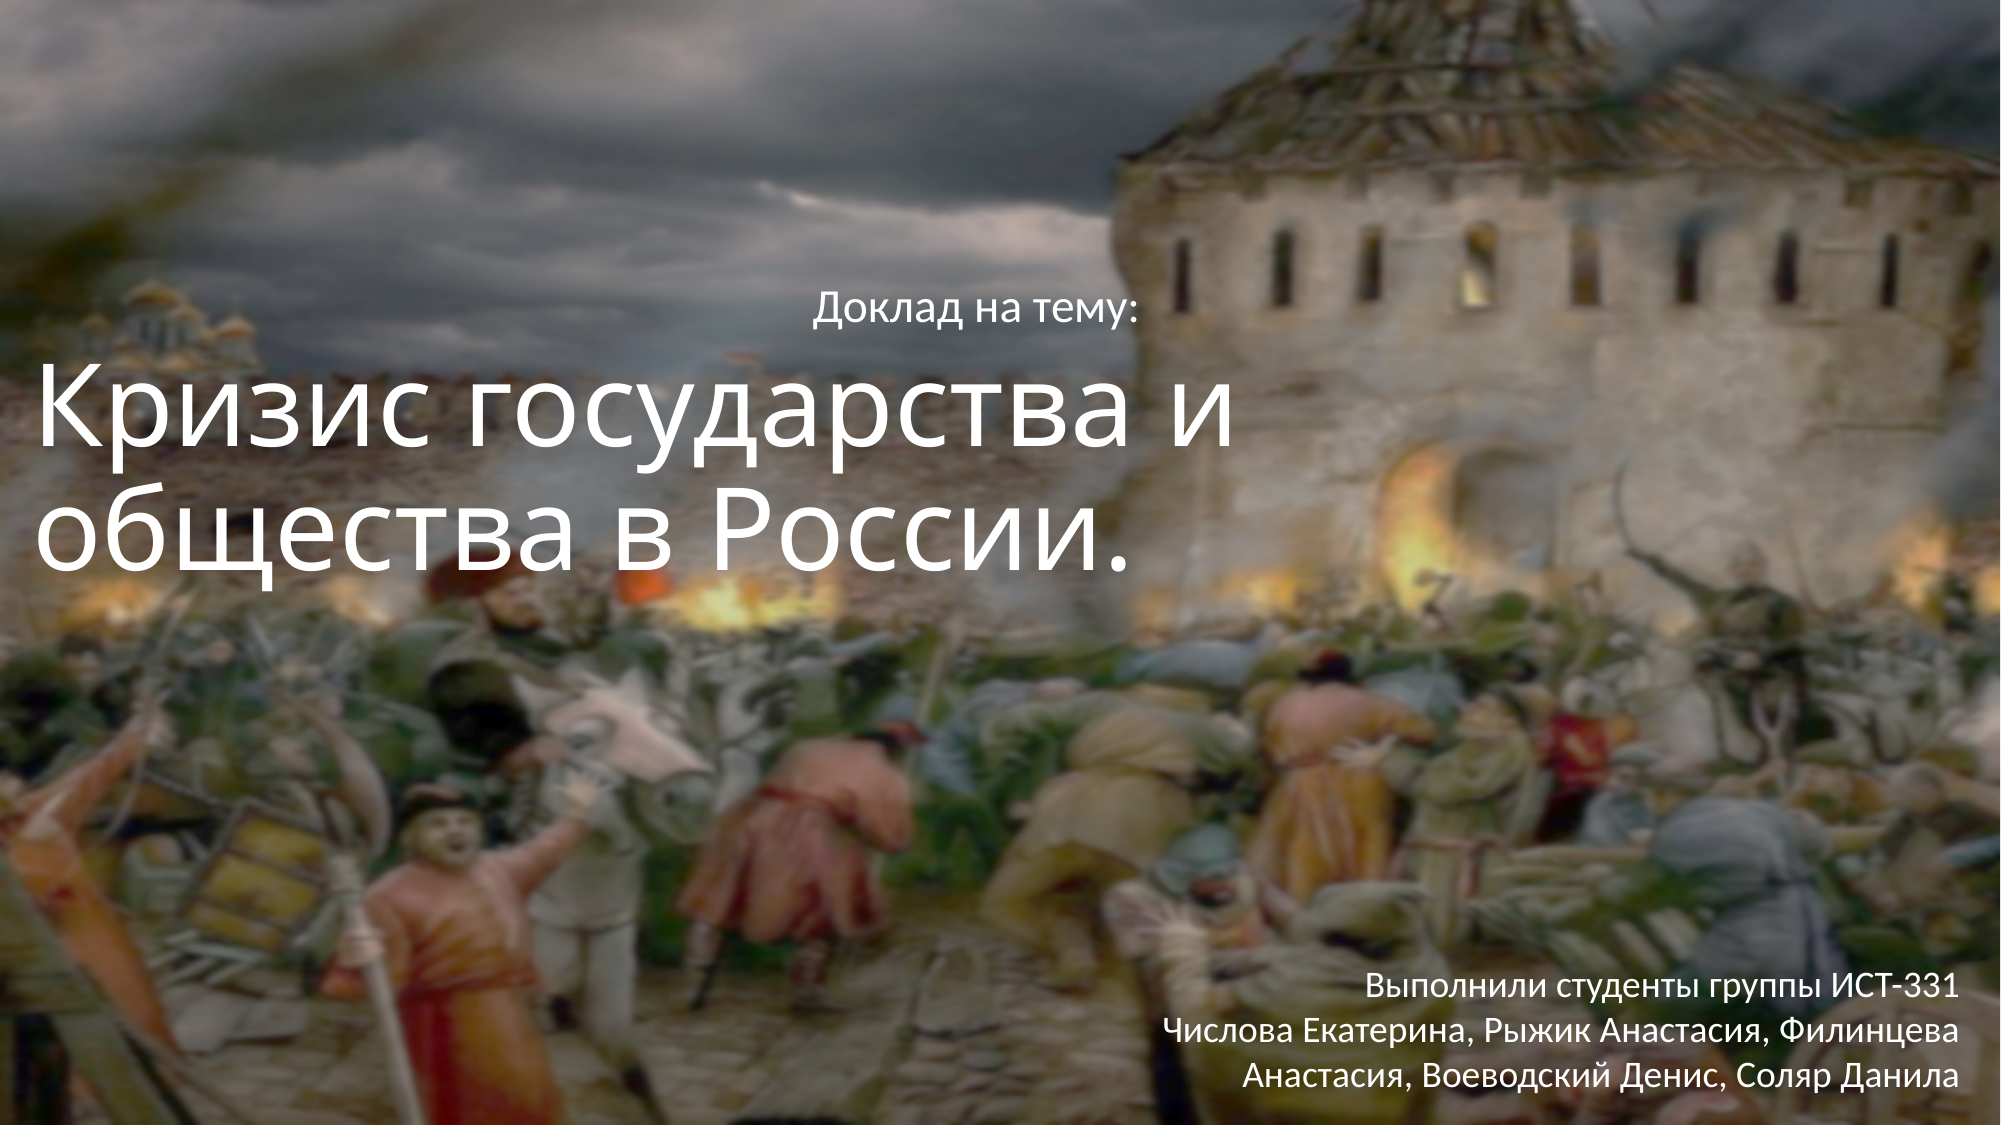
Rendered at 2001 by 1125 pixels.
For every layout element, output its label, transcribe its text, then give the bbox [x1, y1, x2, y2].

text_box Выполнили студенты группы ИСТ-331 Числова Екатерина, Рыжик Анастасия, Филинцева Анастасия, Воеводский Денис, Соляр Данила [975, 953, 1976, 1103]
picture [0, 0, 2001, 1125]
title Кризис государства и общества в России. [17, 336, 1518, 603]
subtitle Доклад на тему: [797, 273, 1203, 341]
